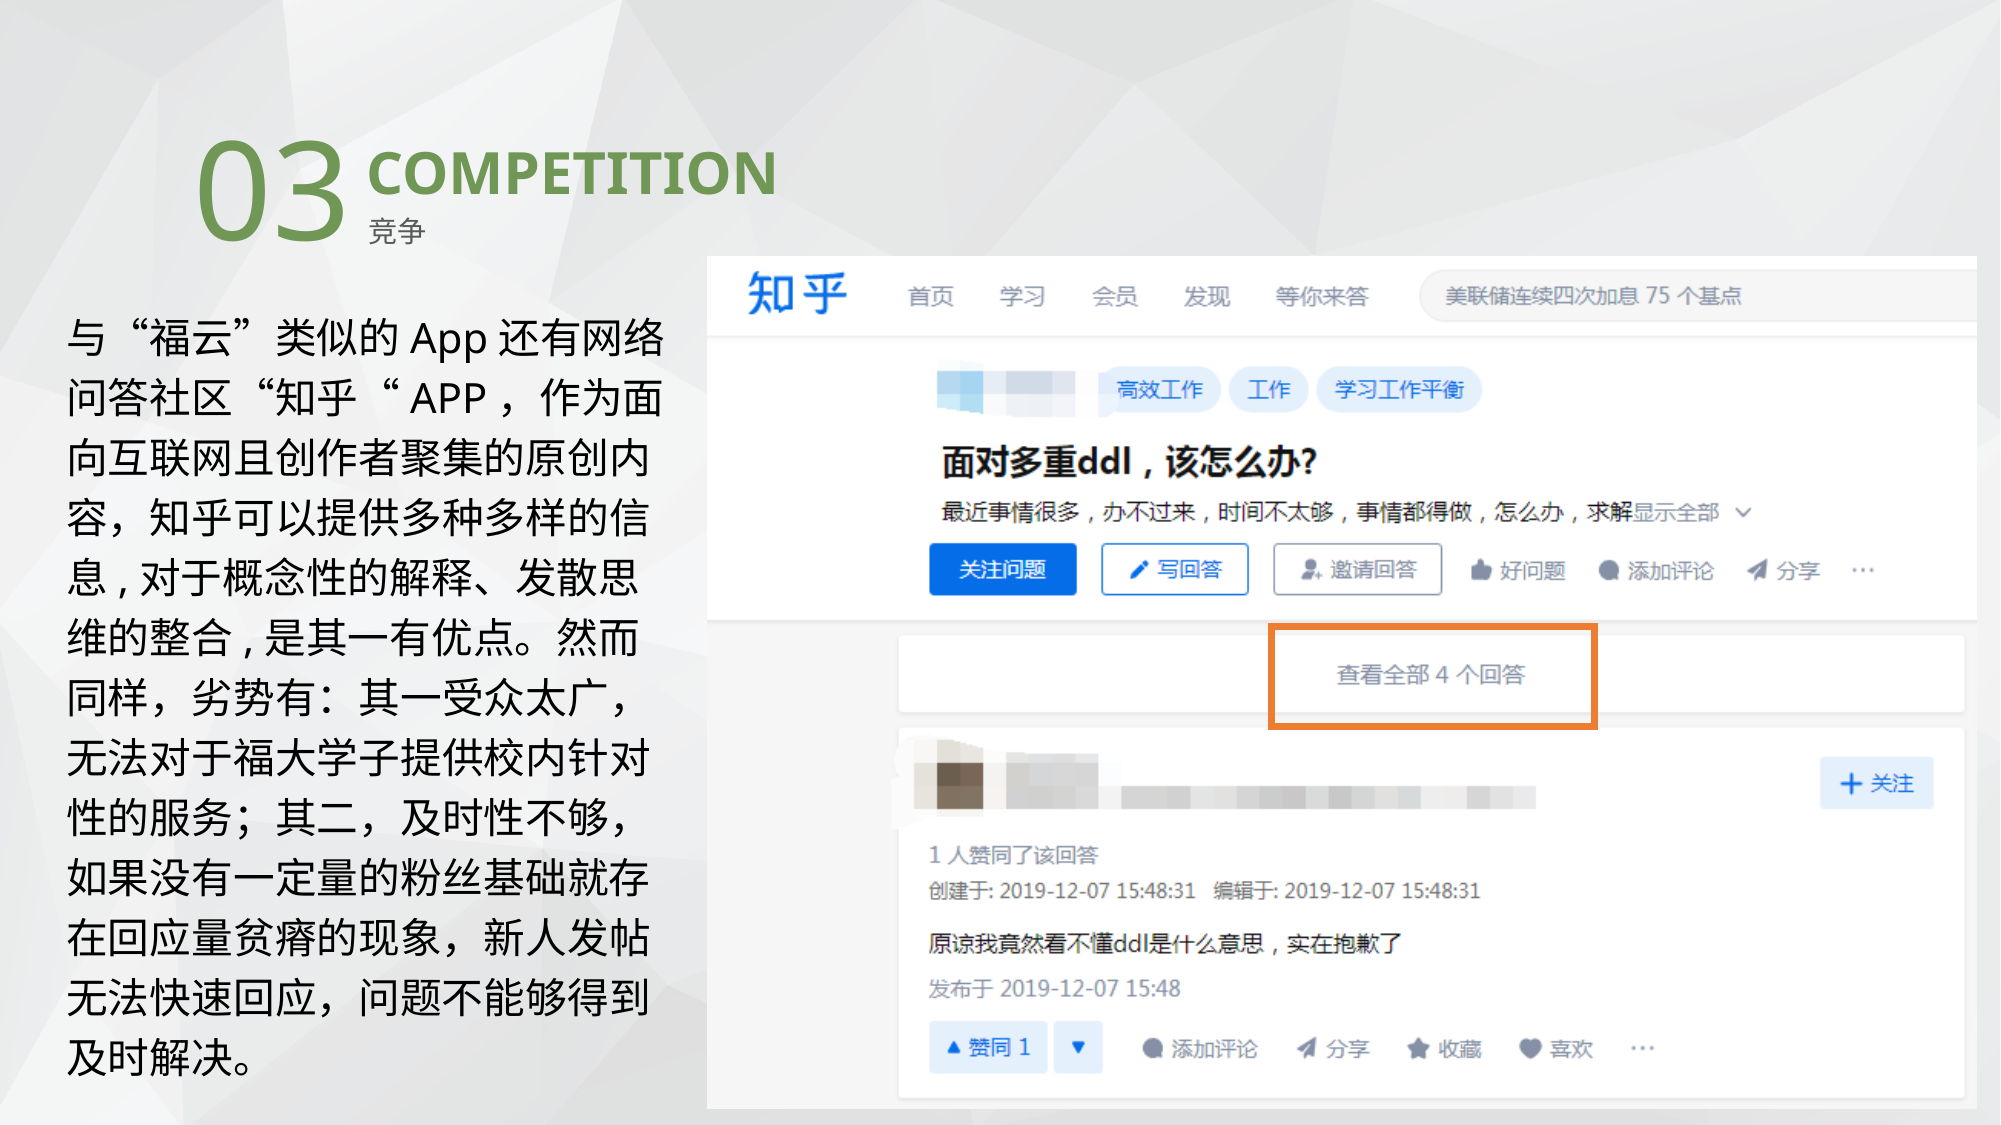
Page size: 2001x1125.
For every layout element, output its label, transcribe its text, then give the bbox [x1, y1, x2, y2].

text_box 与“福云”类似的App还有网络问答社区“知乎“APP，作为面向互联网且创作者聚集的原创内容，知乎可以提供多种多样的信息,对于概念性的解释、发散思维的整合,是其一有优点。然而同样，劣势有：其一受众太广，无法对于福大学子提供校内针对性的服务；其二，及时性不够，如果没有一定量的粉丝基础就存在回应量贫瘠的现象，新人发帖无法快速回应，问题不能够得到及时解决。 [51, 294, 695, 1090]
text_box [179, 95, 819, 278]
picture [0, 0, 2001, 1125]
